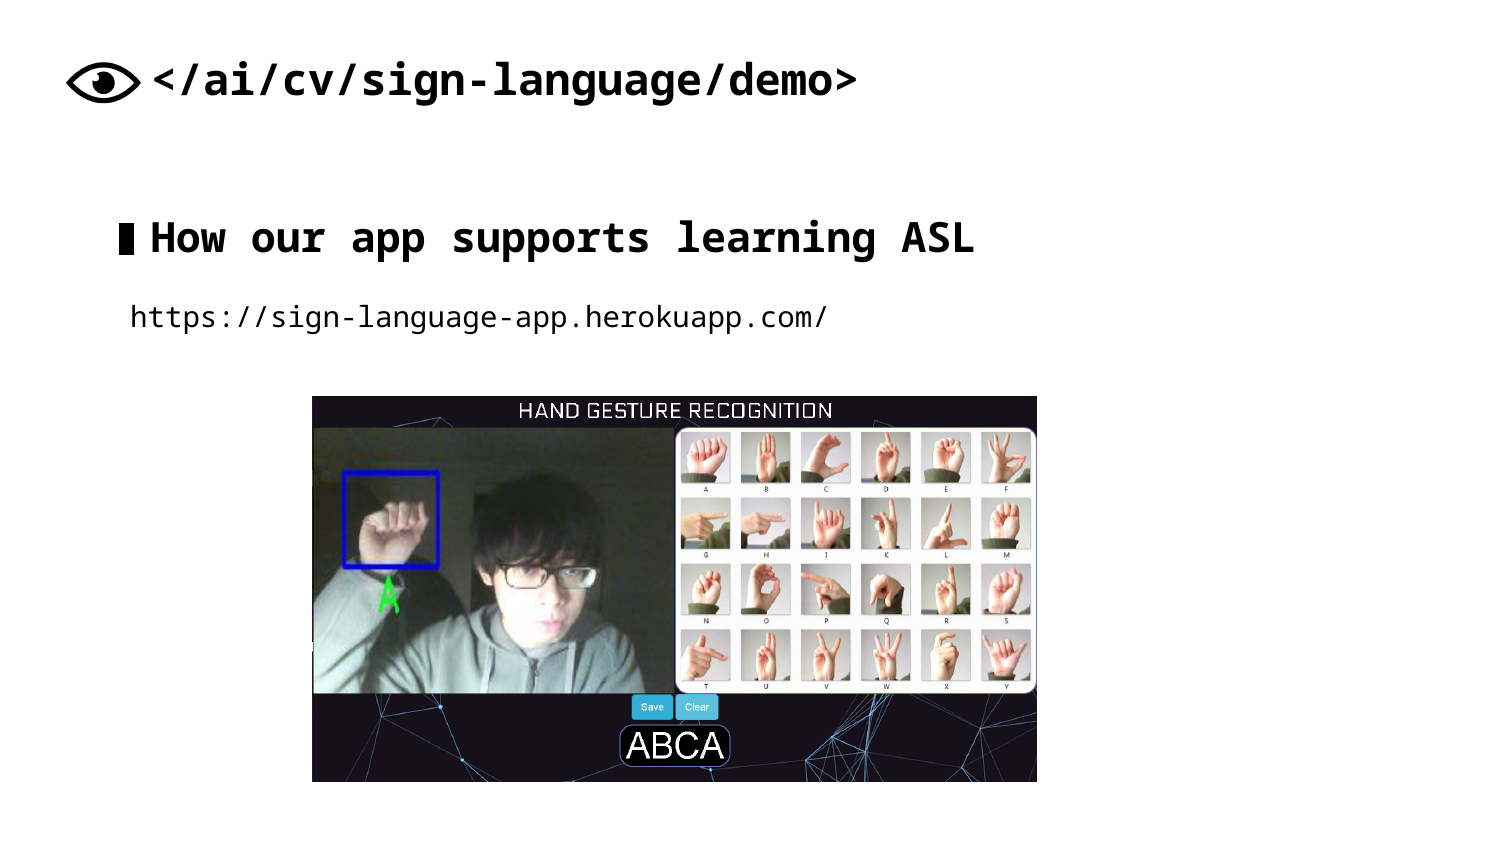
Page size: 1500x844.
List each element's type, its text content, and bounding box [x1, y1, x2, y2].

text_box </ai/cv/sign-language/demo> [148, 50, 1364, 107]
text_box https://sign-language-app.herokuapp.com/ [115, 283, 1196, 410]
picture [65, 44, 141, 120]
text_box How our app supports learning ASL [115, 206, 1118, 272]
picture [312, 396, 1038, 782]
